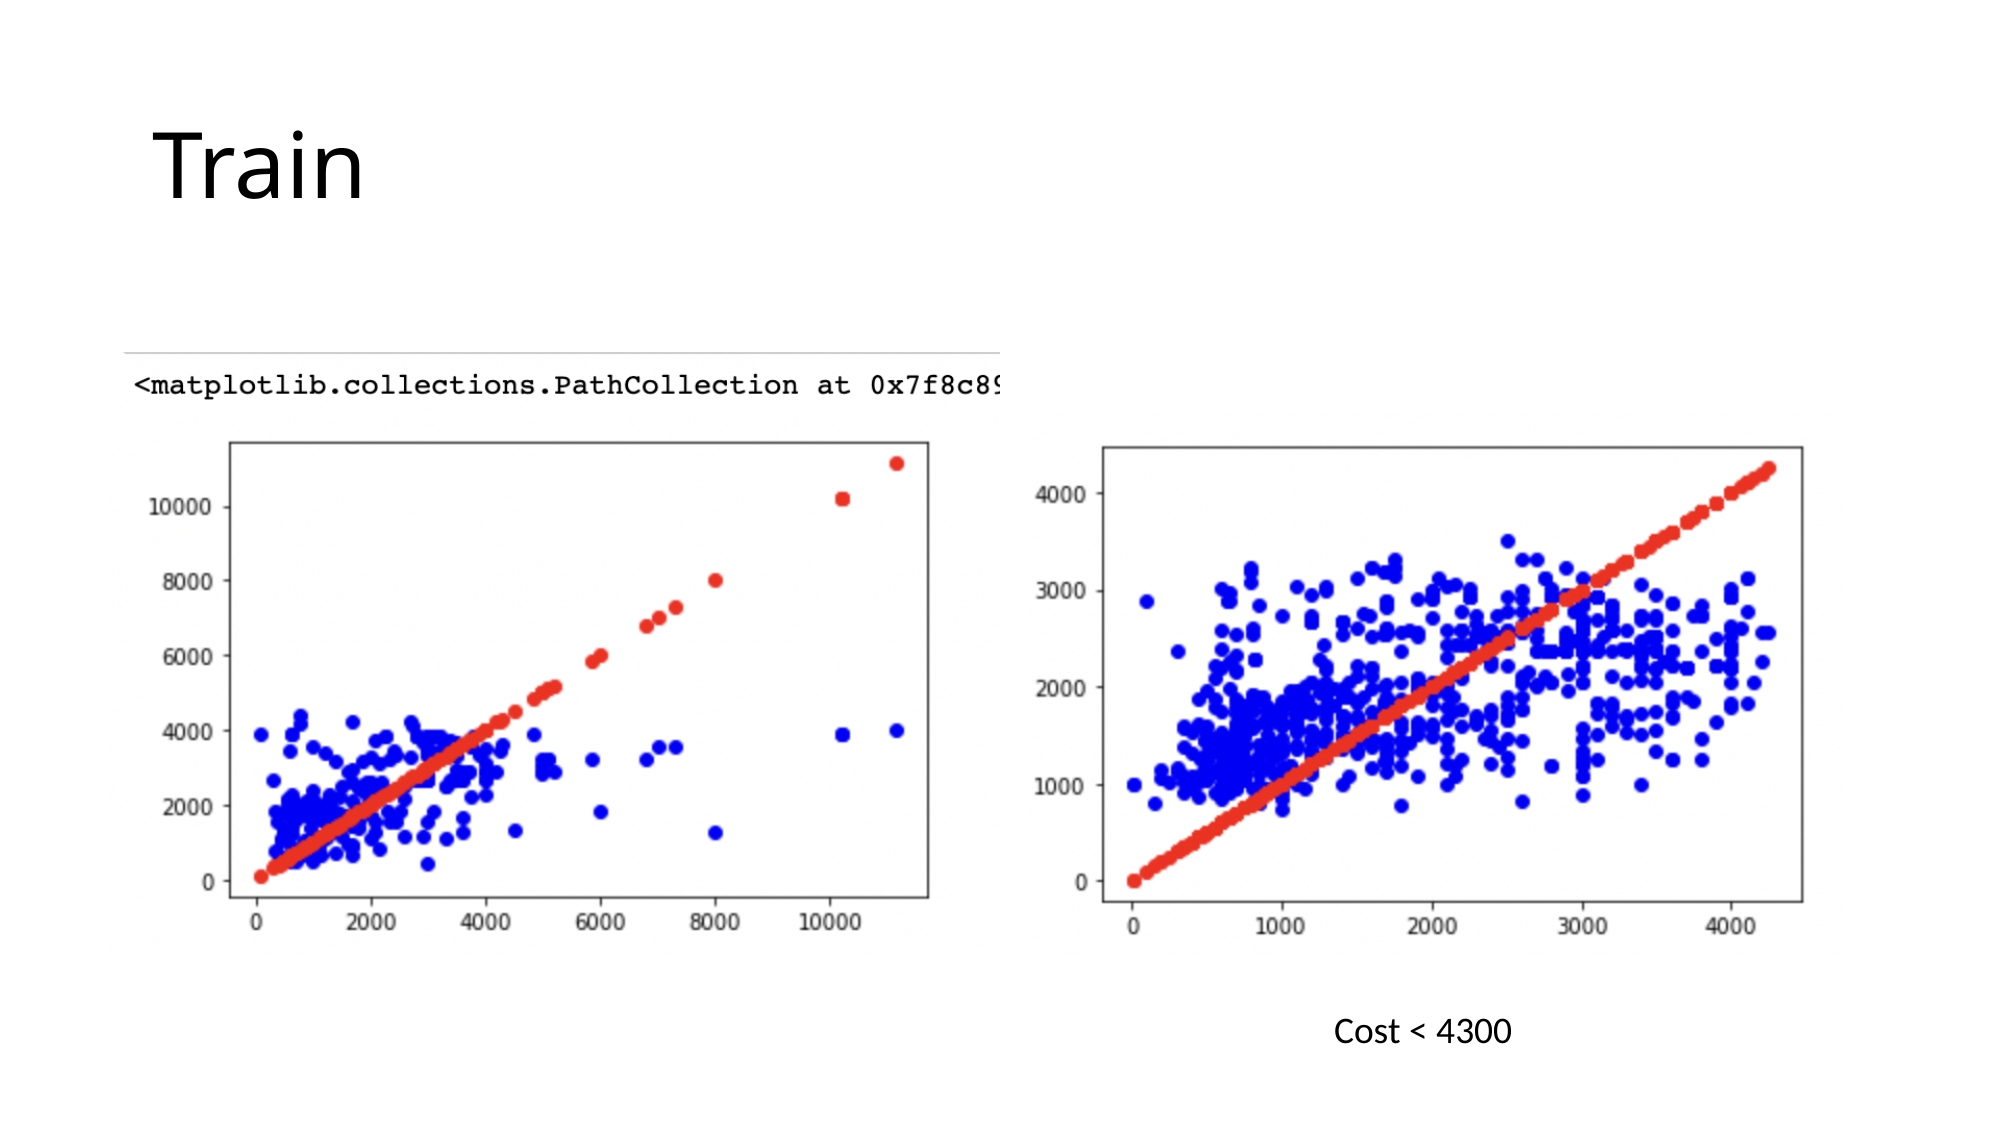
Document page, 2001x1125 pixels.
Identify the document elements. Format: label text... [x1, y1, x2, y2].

title Train [137, 59, 1863, 278]
picture [1029, 411, 1843, 956]
text_box Cost < 4300 [1319, 998, 1693, 1059]
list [106, 352, 1000, 956]
